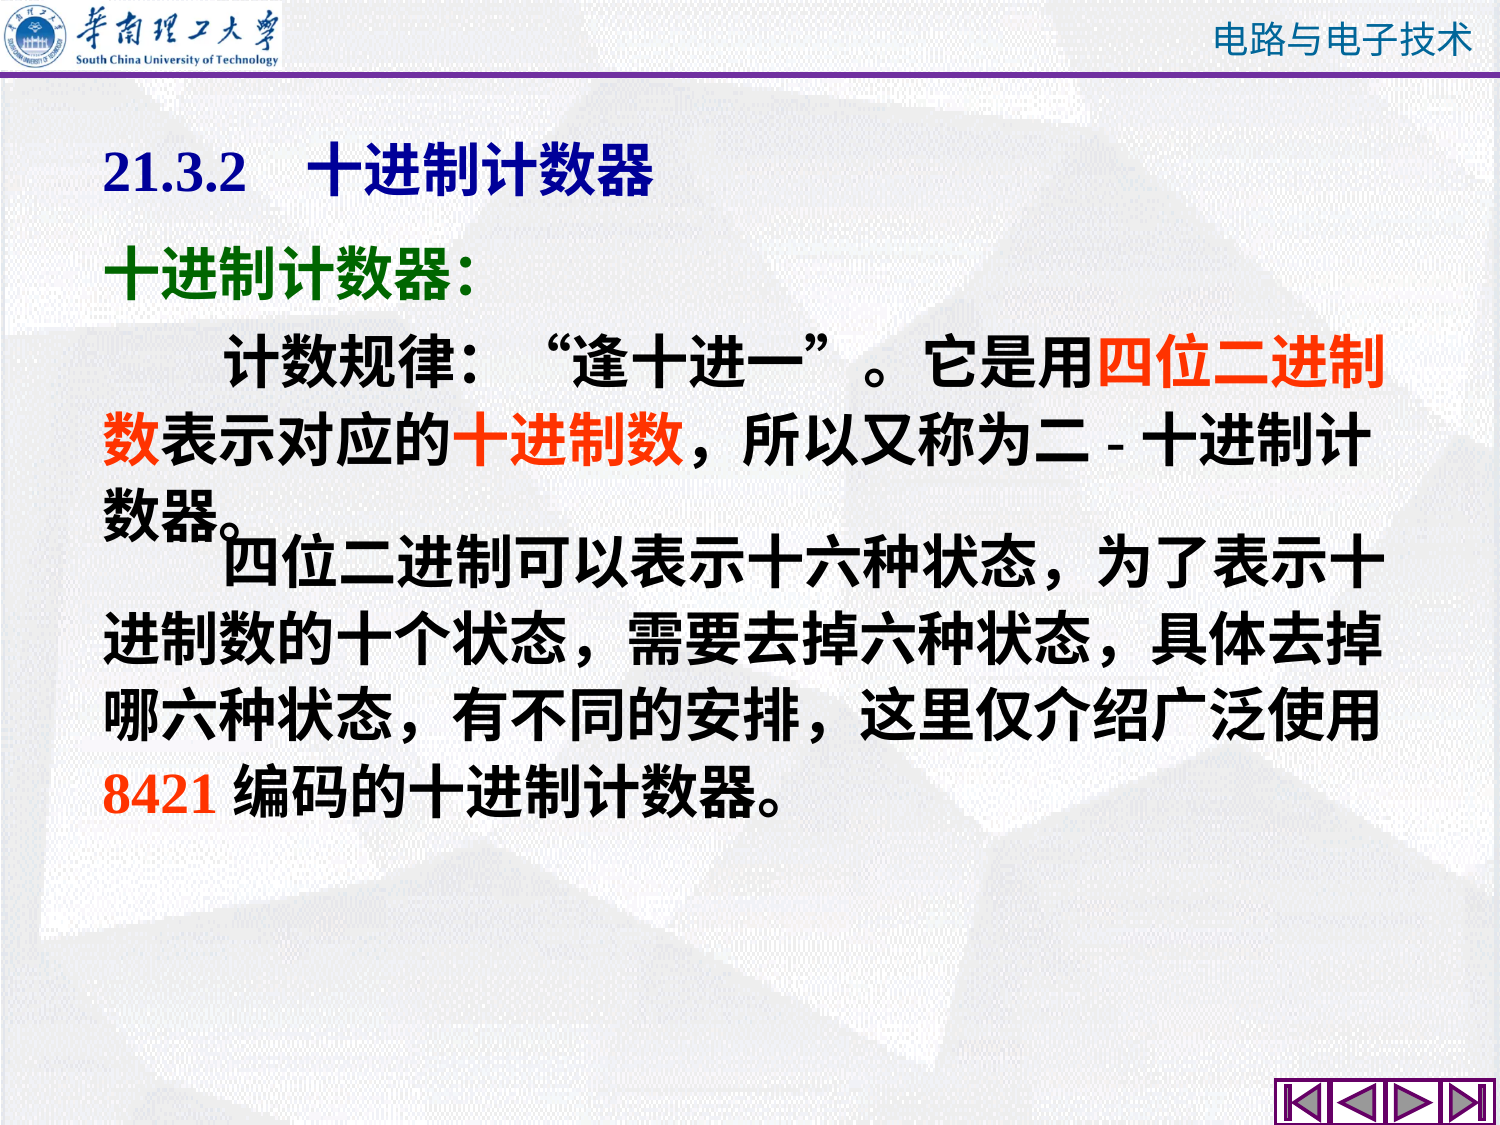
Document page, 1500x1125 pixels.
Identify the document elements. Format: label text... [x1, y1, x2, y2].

subtitle 21.3.2 十进制计数器 [87, 125, 675, 201]
text_box 十进制计数器： 计数规律：“逢十进一”。它是用四位二进制数表示对应的十进制数，所以又称为二-十进制计数器。 [87, 222, 1438, 557]
picture [1, 0, 1500, 72]
picture [1, 78, 1500, 1125]
text_box 四位二进制可以表示十六种状态，为了表示十进制数的十个状态，需要去掉六种状态，具体去掉哪六种状态，有不同的安排，这里仅介绍广泛使用 8421编码的十进制计数器。 [87, 510, 1425, 833]
